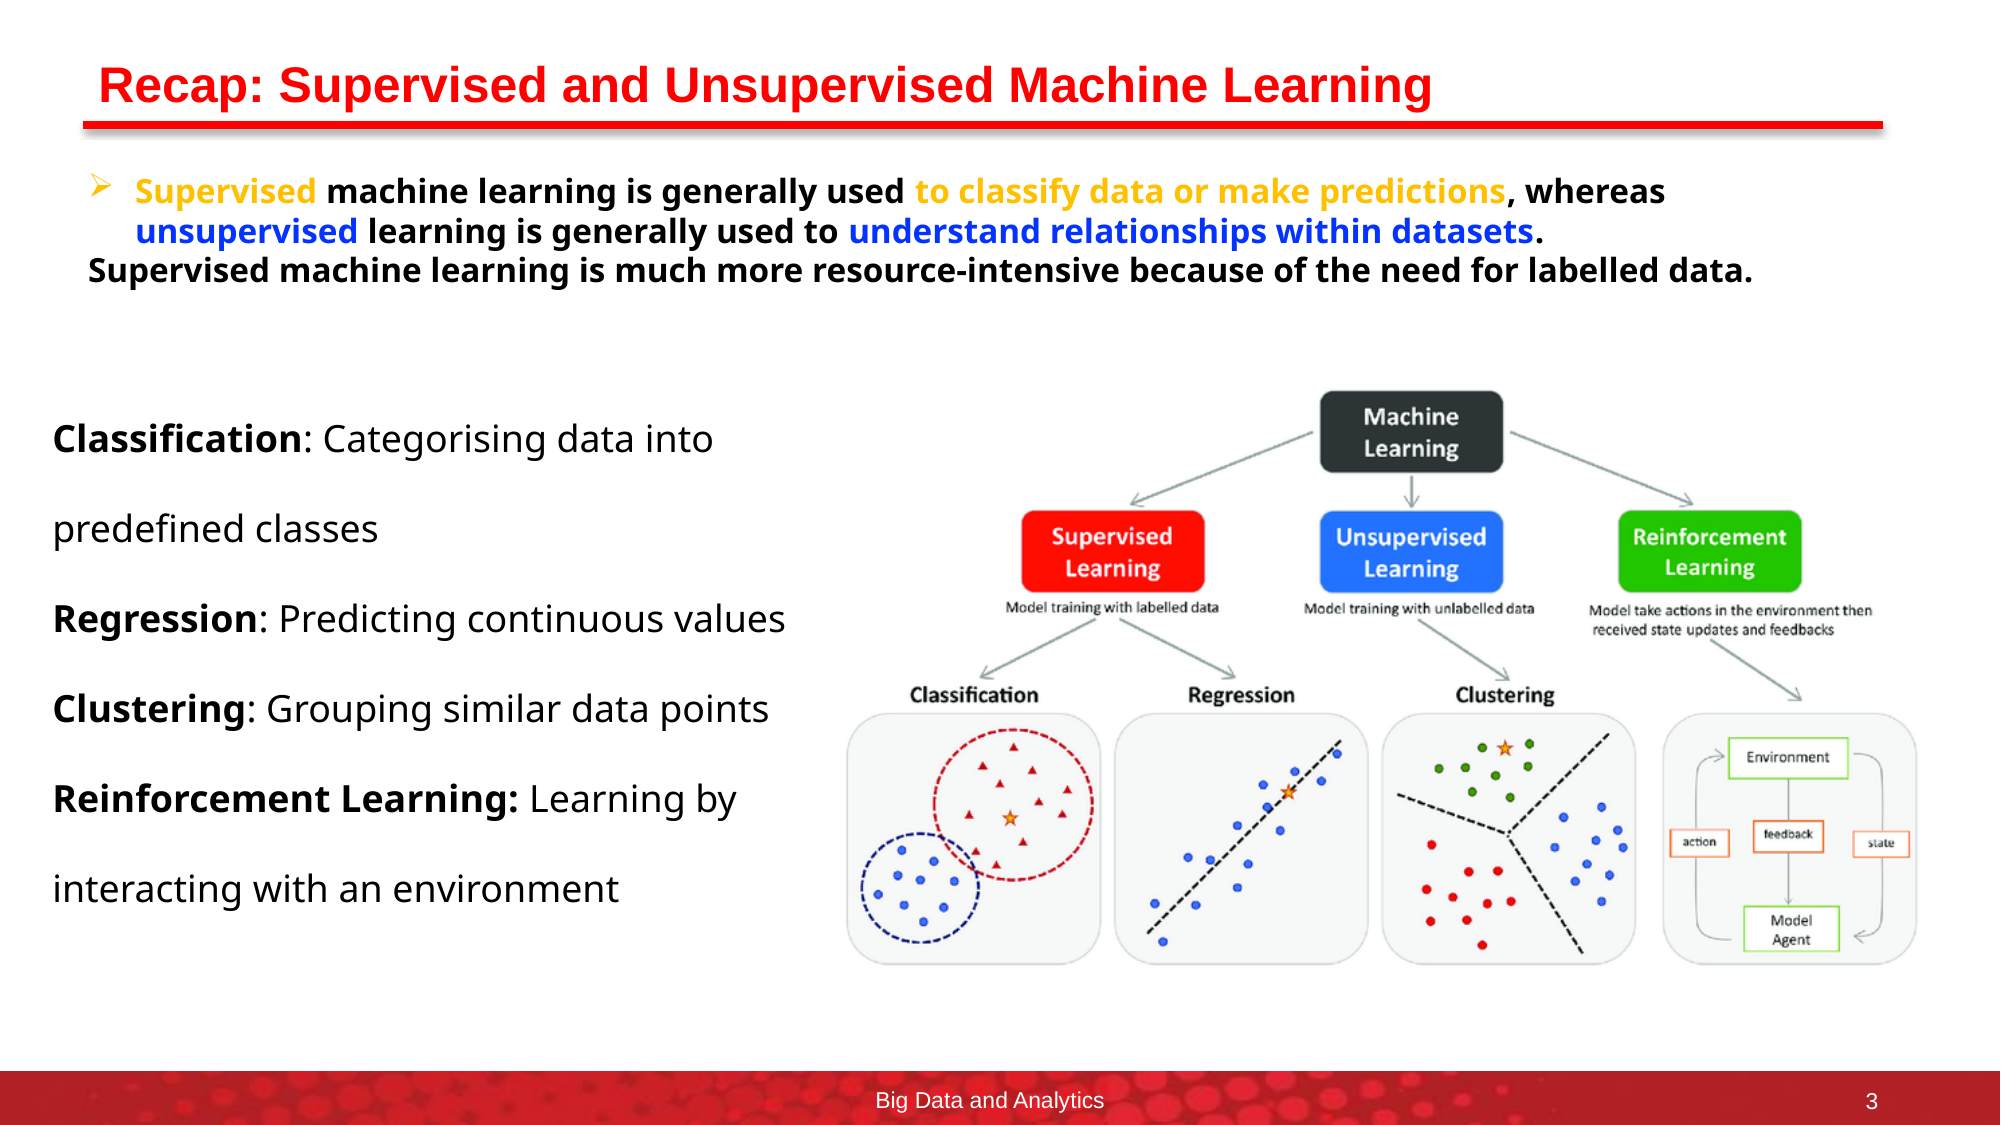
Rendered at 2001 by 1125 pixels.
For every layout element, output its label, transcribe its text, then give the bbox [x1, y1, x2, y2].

text_box Classification: Categorising data into predefined classes Regression: Predicting continuous values Clustering: Grouping similar data points Reinforcement Learning: Learning by interacting with an environment [37, 362, 917, 968]
title Recap: Supervised and Unsupervised Machine Learning [83, 45, 1884, 153]
picture [837, 387, 1926, 976]
slide_number 3 [1426, 1079, 1894, 1115]
footer Big Data and Analytics [571, 1078, 1410, 1115]
text_box Supervised machine learning is generally used to classify data or make predictions, whereas unsupervised learning is generally used to understand relationships within datasets. Supervised machine learning is much more resource-intensive because of the need for labelled data. [73, 162, 1908, 297]
picture [0, 1071, 2000, 1125]
